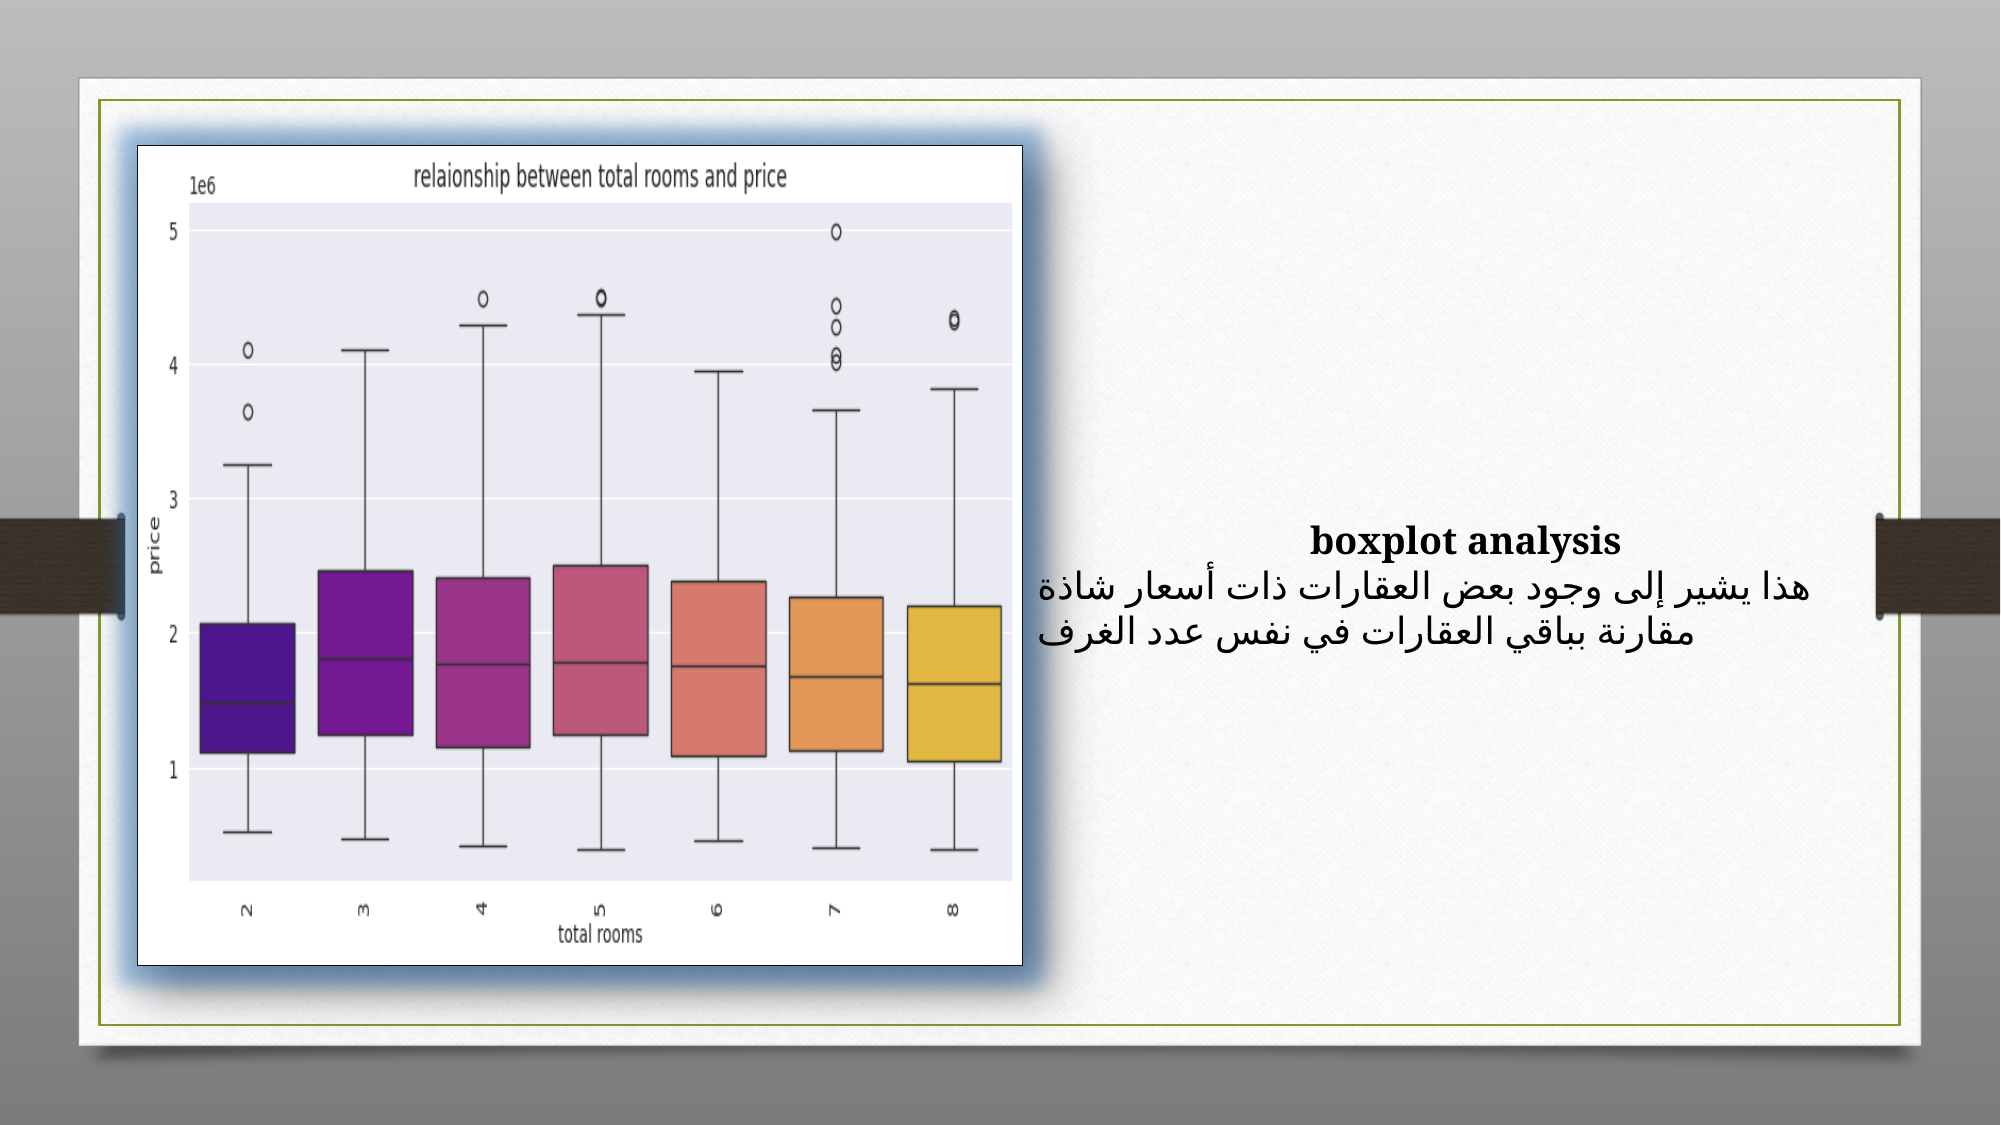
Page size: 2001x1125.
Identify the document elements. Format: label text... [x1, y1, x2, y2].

text_box boxplot analysis هذا يشير إلى وجود بعض العقارات ذات أسعار شاذة مقارنة بباقي العقارات في نفس عدد الغرف [1023, 509, 1866, 660]
picture [0, 0, 2001, 1125]
